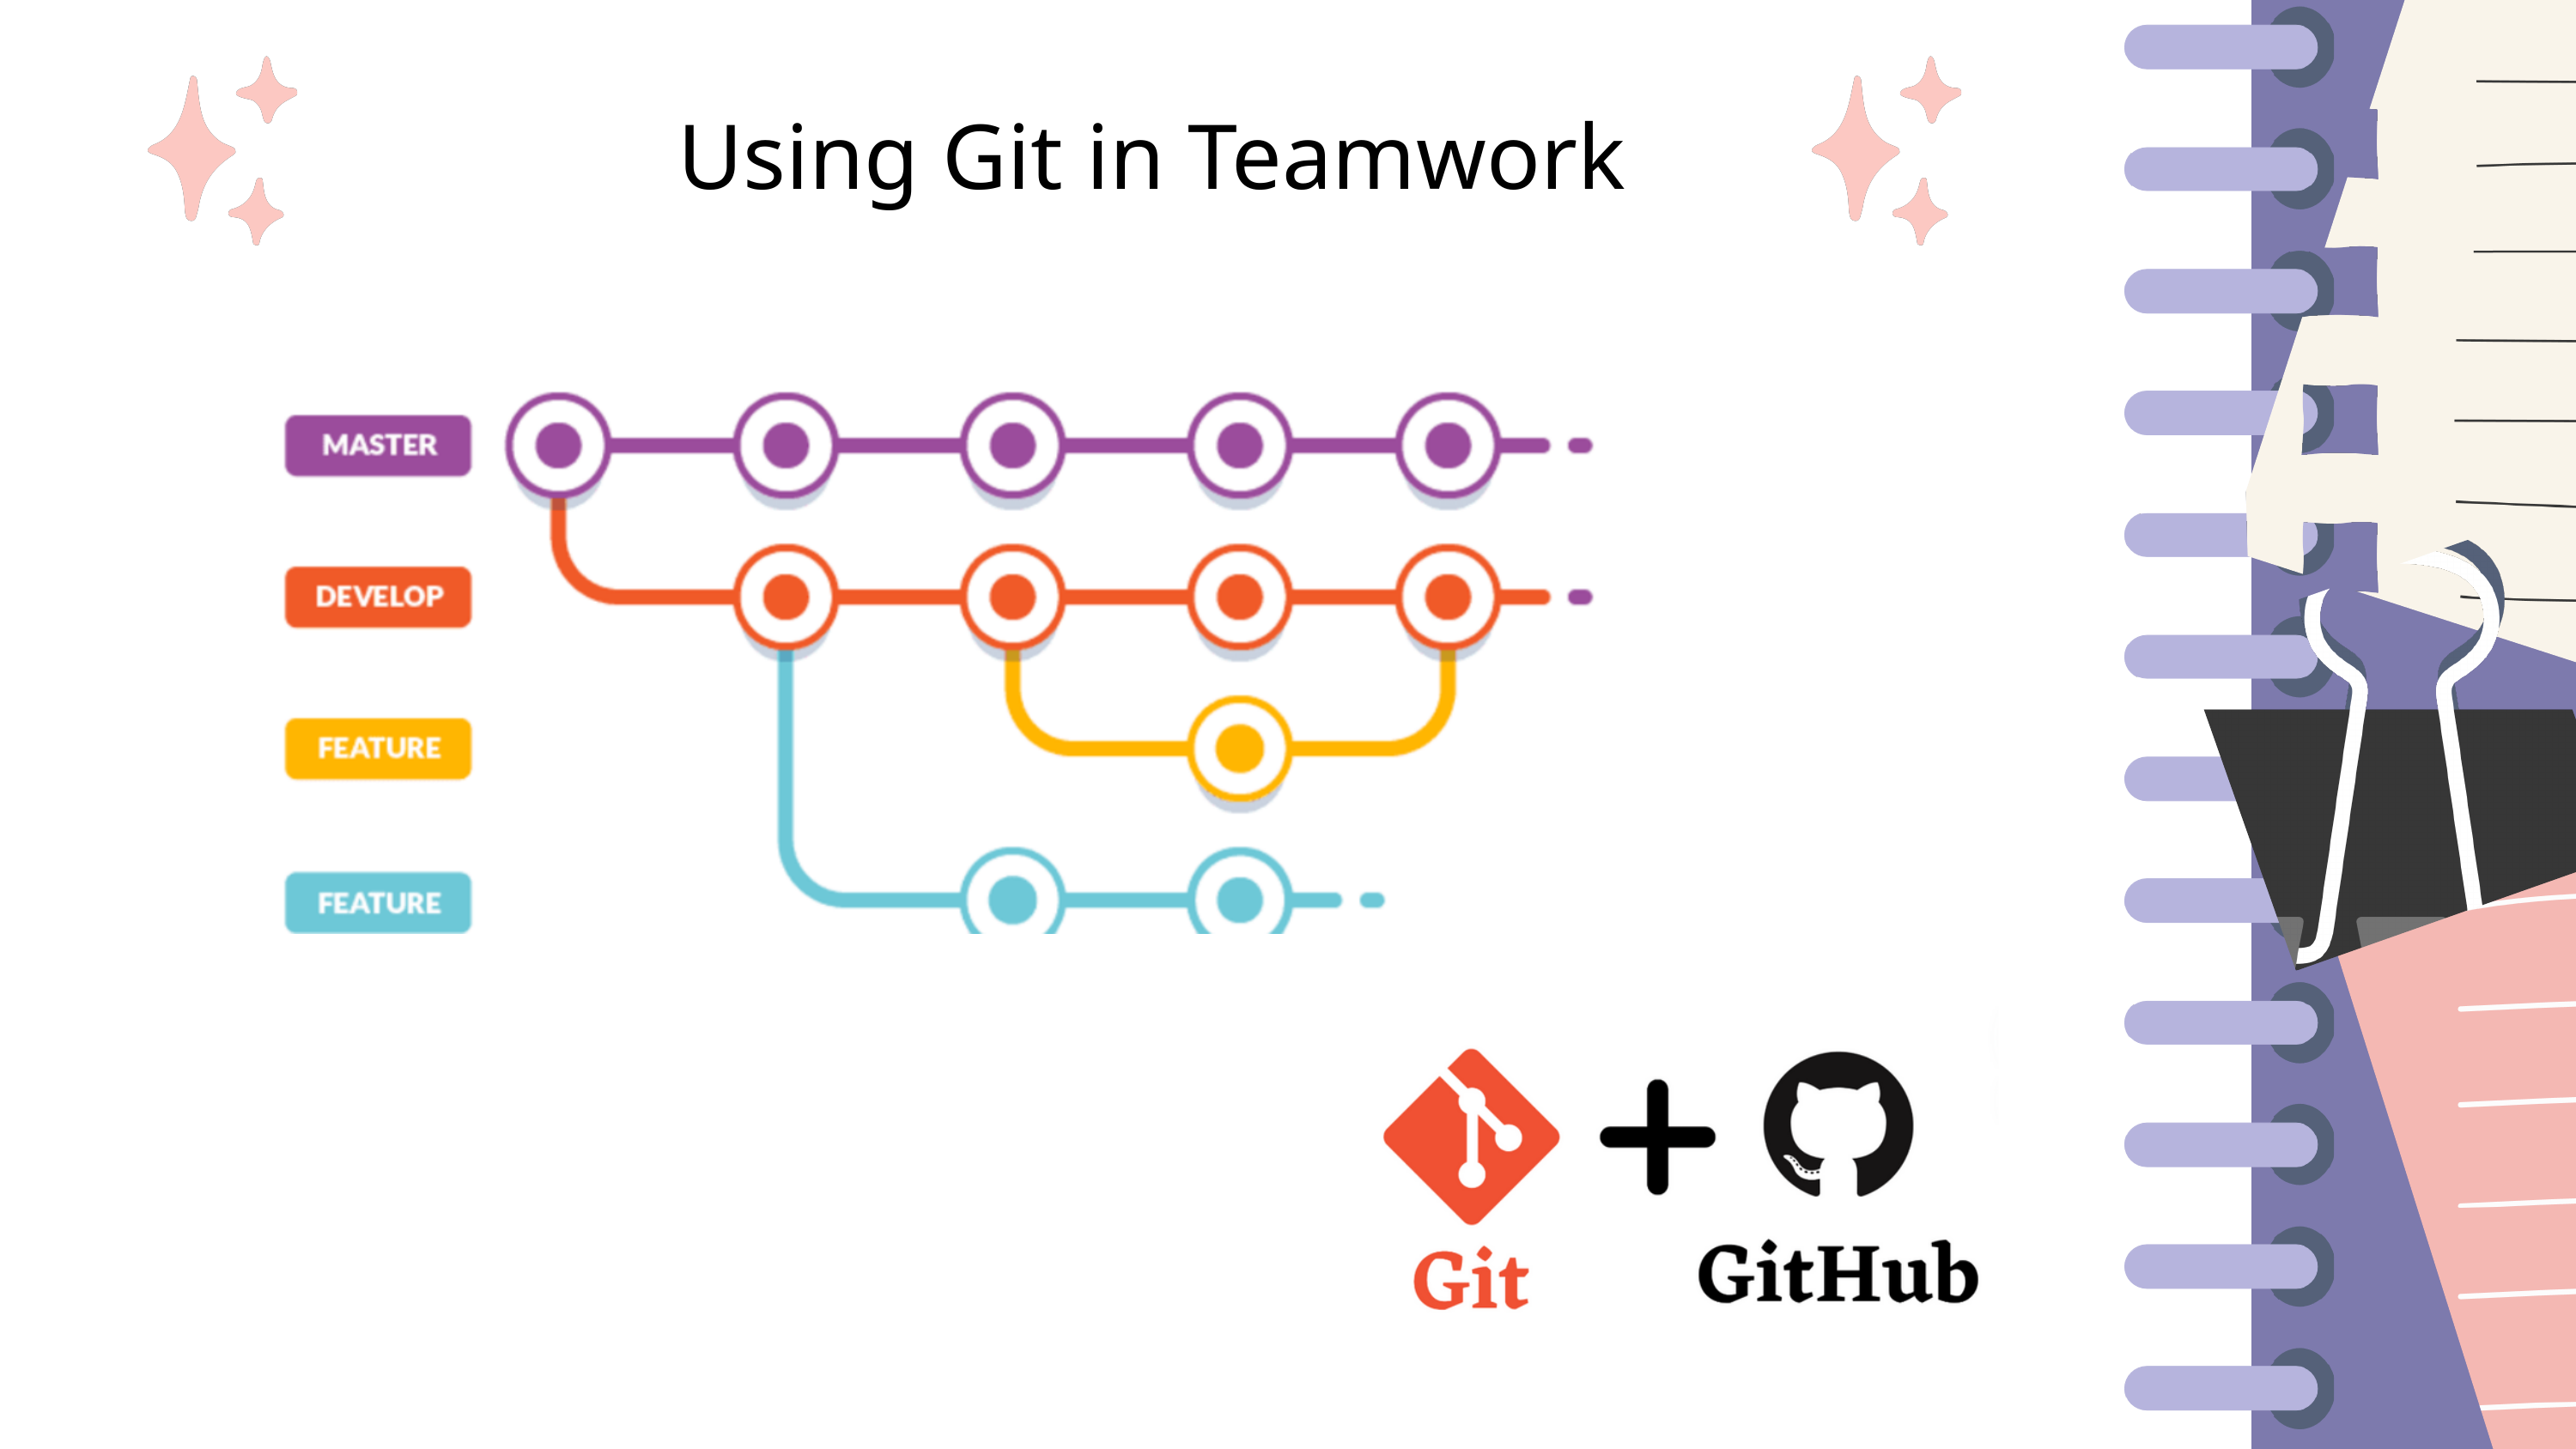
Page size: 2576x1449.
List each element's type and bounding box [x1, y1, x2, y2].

text_box [2341, 525, 2576, 955]
text_box [0, 0, 2335, 1449]
text_box [2341, 0, 2576, 663]
text_box [2341, 873, 2576, 1449]
